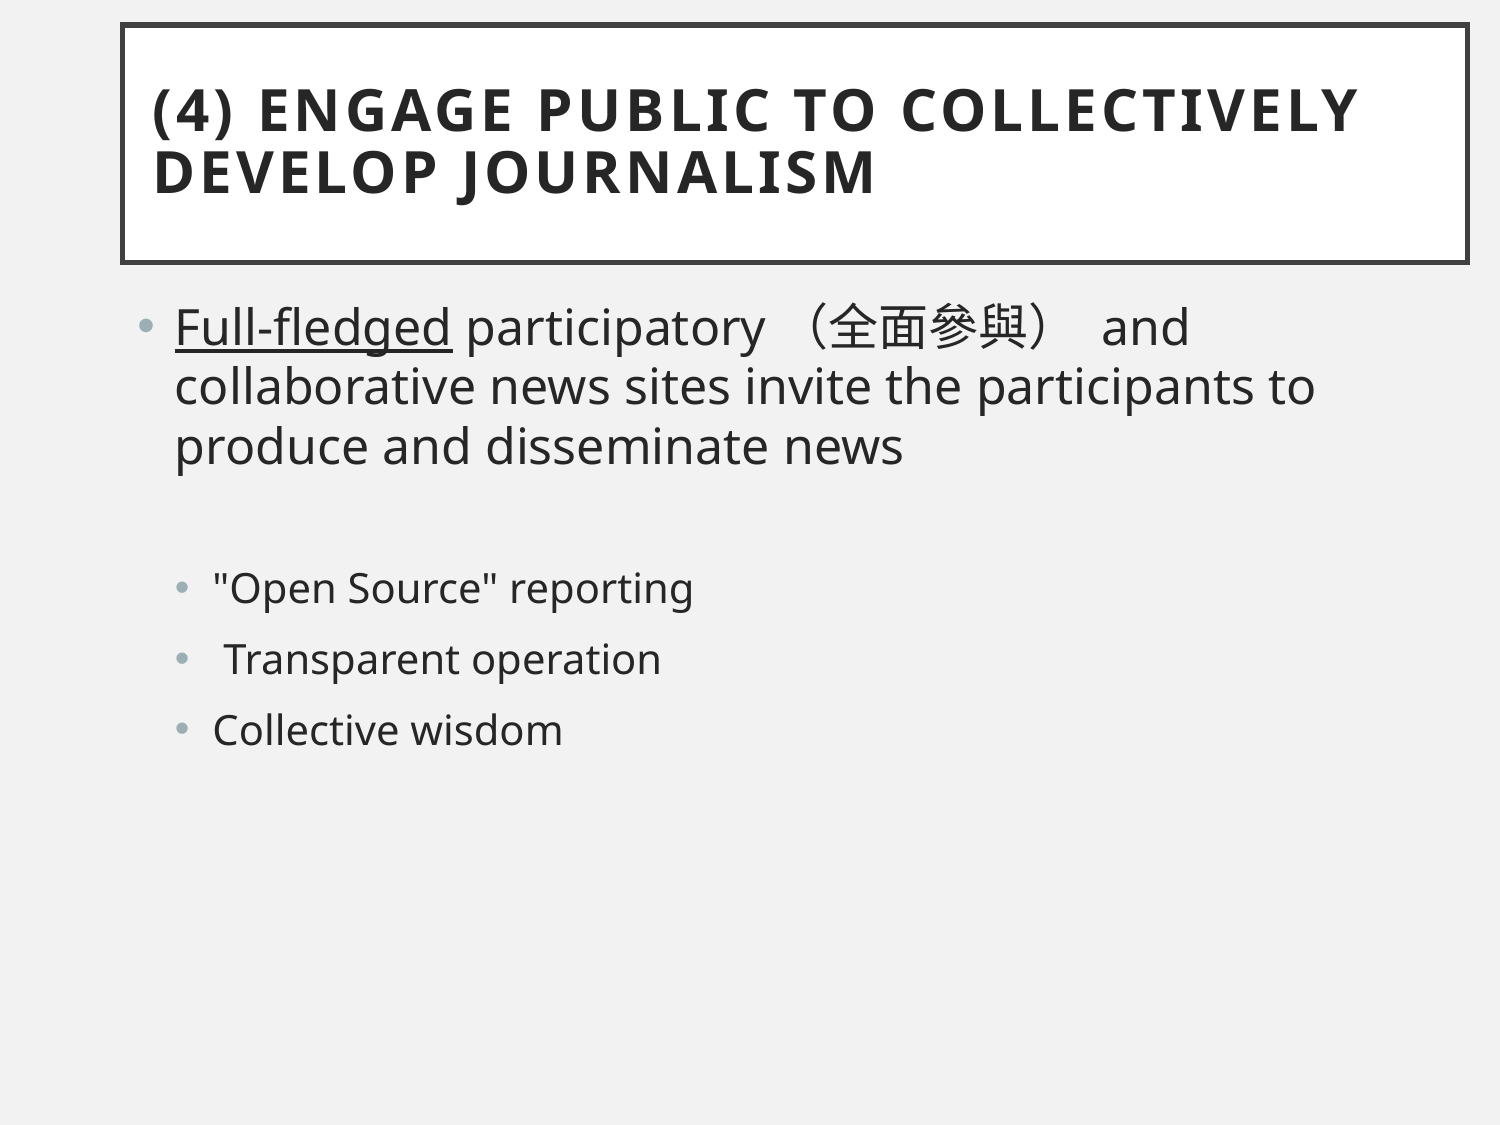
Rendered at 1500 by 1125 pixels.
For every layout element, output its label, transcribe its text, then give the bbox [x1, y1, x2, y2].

list Full-fledged participatory（全面參與） and collaborative news sites invite the participants to produce and disseminate news "Open Source" reporting Transparent operation Collective wisdom [122, 287, 1398, 1038]
title (4) Engage public to collectively develop journalism [120, 22, 1470, 265]
